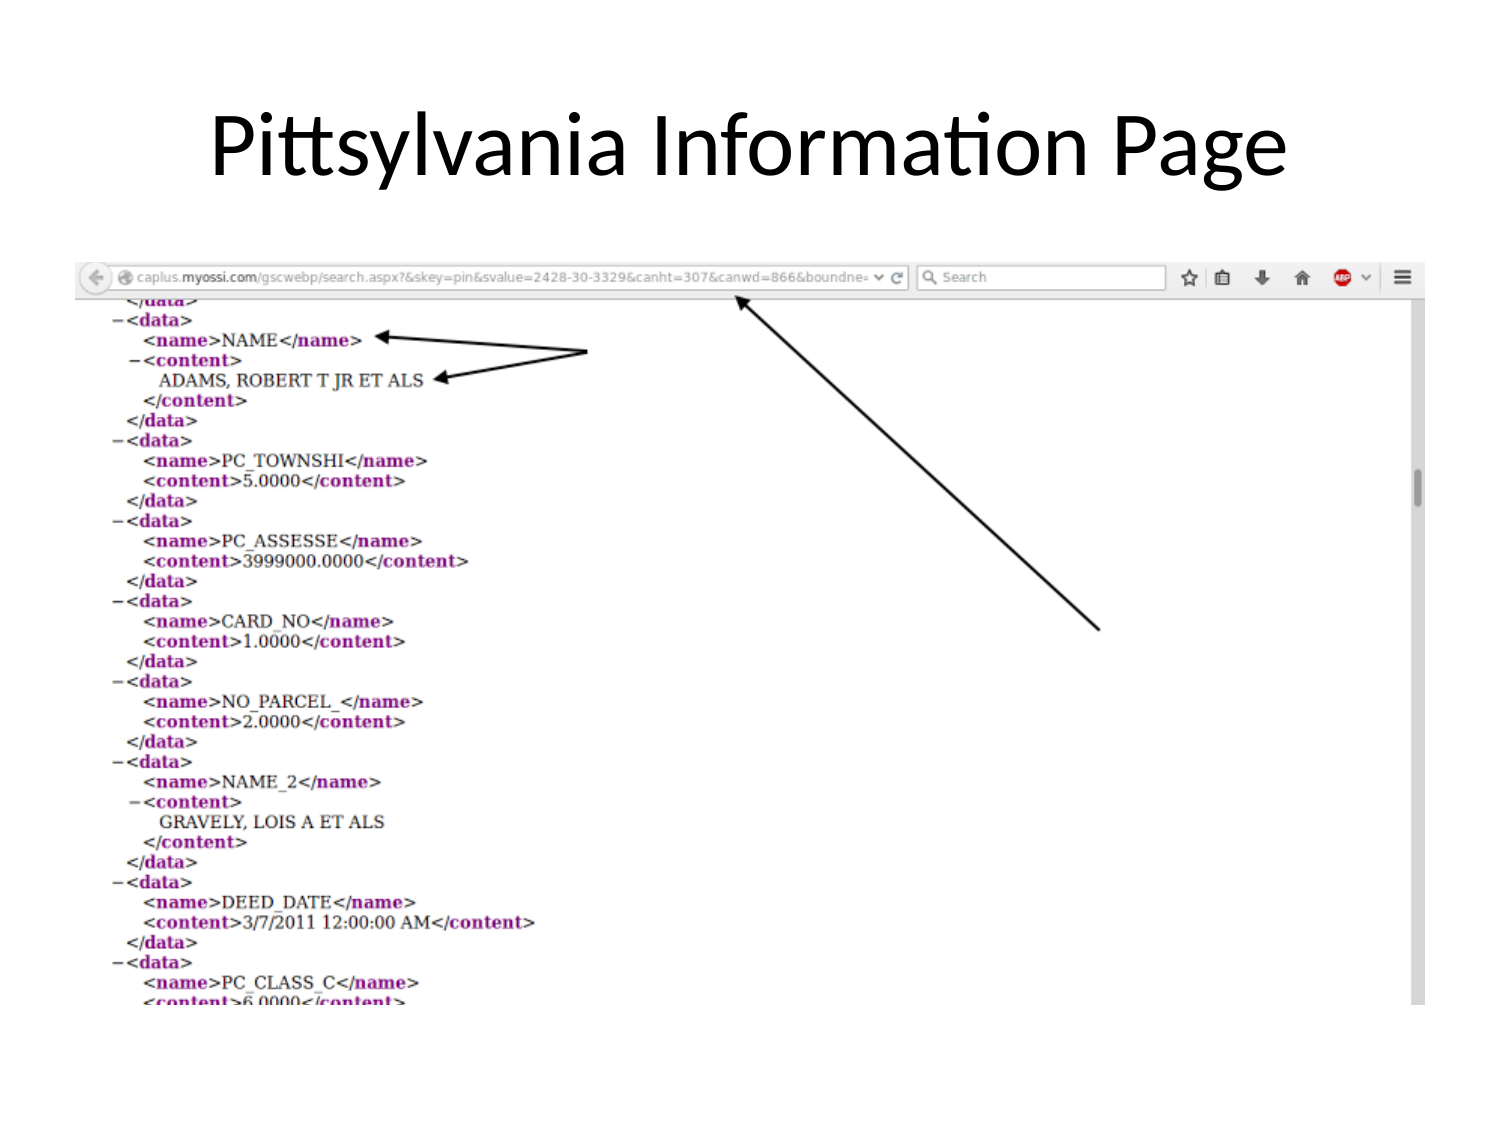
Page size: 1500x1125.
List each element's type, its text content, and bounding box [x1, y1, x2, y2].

title Pittsylvania Information Page [75, 45, 1425, 233]
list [74, 262, 1426, 1006]
